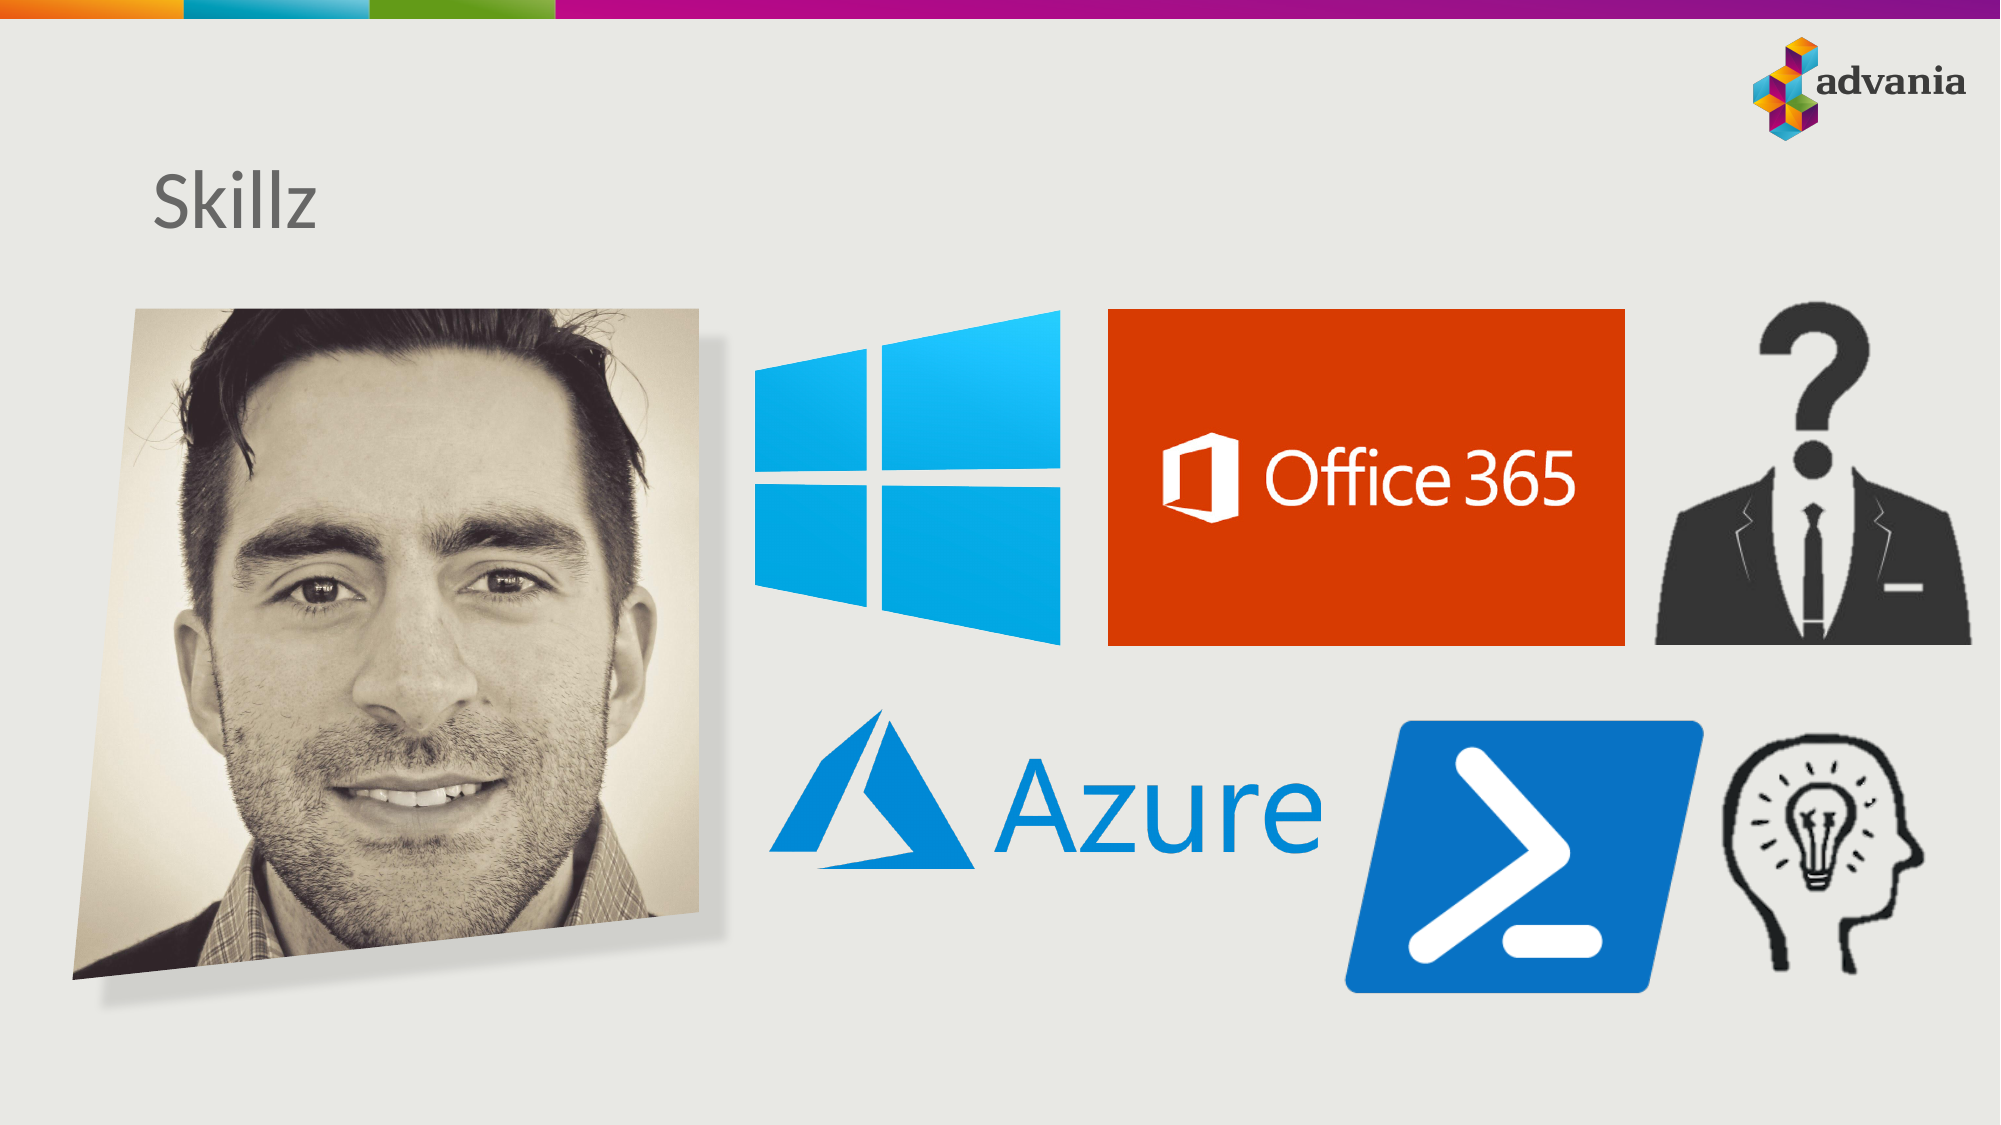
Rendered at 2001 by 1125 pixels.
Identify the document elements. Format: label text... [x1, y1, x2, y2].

picture [72, 308, 699, 980]
title Skillz [137, 125, 1863, 278]
picture [1108, 309, 1625, 646]
picture [0, 0, 2000, 19]
picture [1739, 37, 1966, 155]
picture [1627, 271, 2000, 645]
picture [769, 674, 1990, 1045]
picture [754, 309, 1061, 646]
